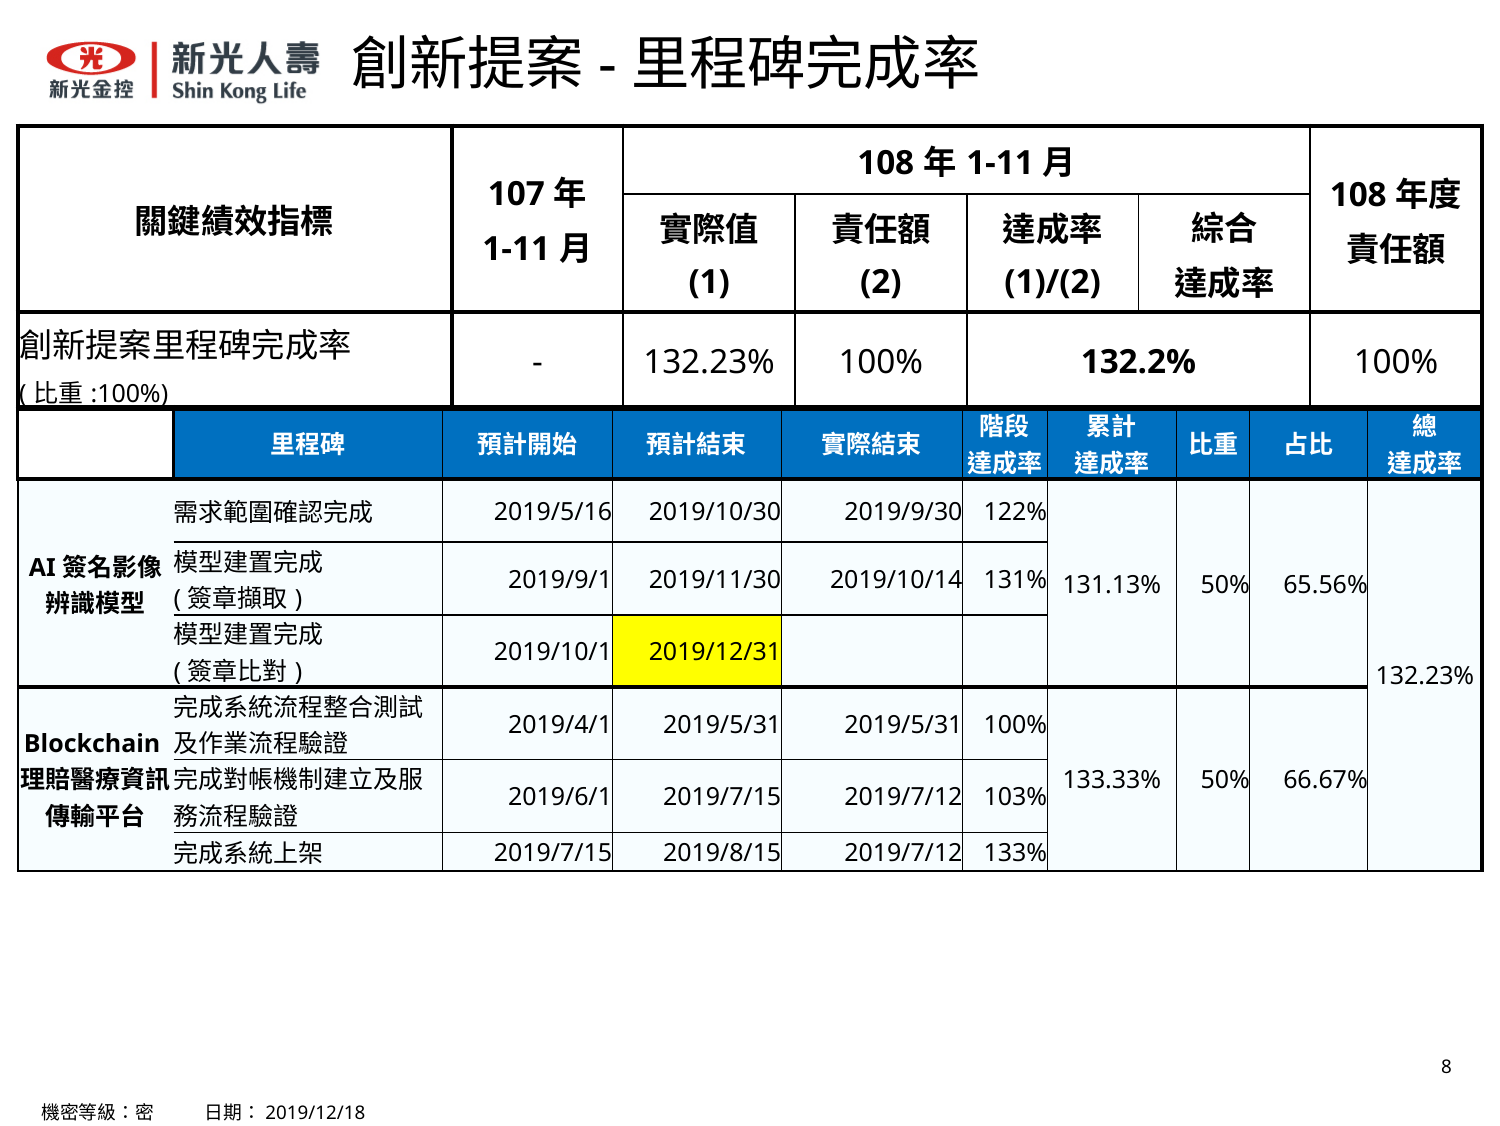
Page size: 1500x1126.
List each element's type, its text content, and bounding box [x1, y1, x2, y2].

table_header 里程碑 [175, 411, 442, 477]
table_header 關鍵績效指標 [20, 128, 450, 310]
table_cell 2019/7/12 [782, 760, 962, 832]
table_cell [782, 616, 962, 685]
table_header 累計 達成率 [1048, 411, 1176, 477]
table_cell 2019/8/15 [613, 833, 781, 870]
table_header [19, 411, 172, 477]
picture [0, 0, 1500, 1126]
table_header 占比 [1250, 411, 1367, 477]
table_cell 131% [963, 543, 1047, 614]
table_cell AI簽名影像辨識模型 [19, 481, 174, 685]
table_cell 2019/6/1 [443, 760, 612, 832]
table_cell 2019/11/30 [613, 543, 781, 614]
table_cell 綜合 達成率 [1139, 195, 1309, 310]
table_cell 132.2% [968, 314, 1309, 407]
table_cell 50% [1177, 689, 1249, 870]
footer 機密等級：密 日期：2019/12/18 [41, 1082, 1154, 1126]
table_cell 100% [796, 314, 966, 407]
table_cell 2019/7/15 [613, 760, 781, 832]
table_cell 完成對帳機制建立及服務流程驗證 [174, 760, 442, 832]
table_cell 2019/9/30 [782, 481, 962, 541]
table_cell 2019/4/1 [443, 689, 612, 759]
table_cell 需求範圍確認完成 [174, 481, 442, 541]
table_cell - [454, 314, 622, 407]
table_cell 133% [963, 833, 1047, 870]
table_cell 完成系統上架 [174, 833, 442, 870]
table_cell 2019/12/31 [613, 616, 781, 685]
table_header 比重 [1177, 411, 1249, 477]
table_cell 65.56% [1250, 481, 1367, 685]
table_cell 2019/10/1 [443, 616, 612, 685]
table_header 預計結束 [613, 411, 781, 477]
table_header 107年 1-11月 [454, 128, 622, 310]
table_cell 2019/10/14 [782, 543, 962, 614]
table_cell 完成系統流程整合測試及作業流程驗證 [174, 689, 442, 759]
table_header 預計開始 [443, 411, 612, 477]
table_cell 創新提案里程碑完成率 [20, 314, 450, 371]
table_cell 132.23% [624, 314, 794, 407]
table_cell [963, 616, 1047, 685]
table_header 108年度 責任額 [1311, 128, 1480, 310]
title 創新提案-里程碑完成率 [336, 18, 1448, 108]
table_cell 100% [963, 689, 1047, 759]
table_cell 模型建置完成 (簽章擷取) [174, 543, 442, 614]
table_cell 模型建置完成 (簽章比對) [174, 616, 442, 685]
table_cell (比重:100%) [20, 371, 450, 407]
table_cell 實際值 (1) [624, 195, 794, 310]
table_cell 133.33% [1048, 689, 1176, 870]
table_cell 2019/7/15 [443, 833, 612, 870]
table_header 108年1-11月 [624, 128, 1309, 193]
table_cell 122% [963, 481, 1047, 541]
table_cell 103% [963, 760, 1047, 832]
table_header 階段 達成率 [963, 411, 1047, 477]
table_cell 2019/7/12 [782, 833, 962, 870]
table_cell 131.13% [1048, 481, 1176, 685]
table_cell 2019/5/31 [613, 689, 781, 759]
table_header 實際結束 [782, 411, 962, 477]
table_cell 50% [1177, 481, 1249, 685]
table_cell Blockchain理賠醫療資訊傳輸平台 [19, 689, 174, 870]
table_cell 100% [1311, 314, 1480, 407]
table_cell 66.67% [1250, 689, 1367, 870]
table_cell 2019/10/30 [613, 481, 781, 541]
table_header 總 達成率 [1368, 411, 1480, 477]
table_cell 2019/5/16 [443, 481, 612, 541]
table_cell 責任額 (2) [796, 195, 966, 310]
table_cell 達成率 (1)/(2) [968, 195, 1138, 310]
table_cell 132.23% [1368, 481, 1480, 870]
table_cell 2019/5/31 [782, 689, 962, 759]
table_cell 2019/9/1 [443, 543, 612, 614]
